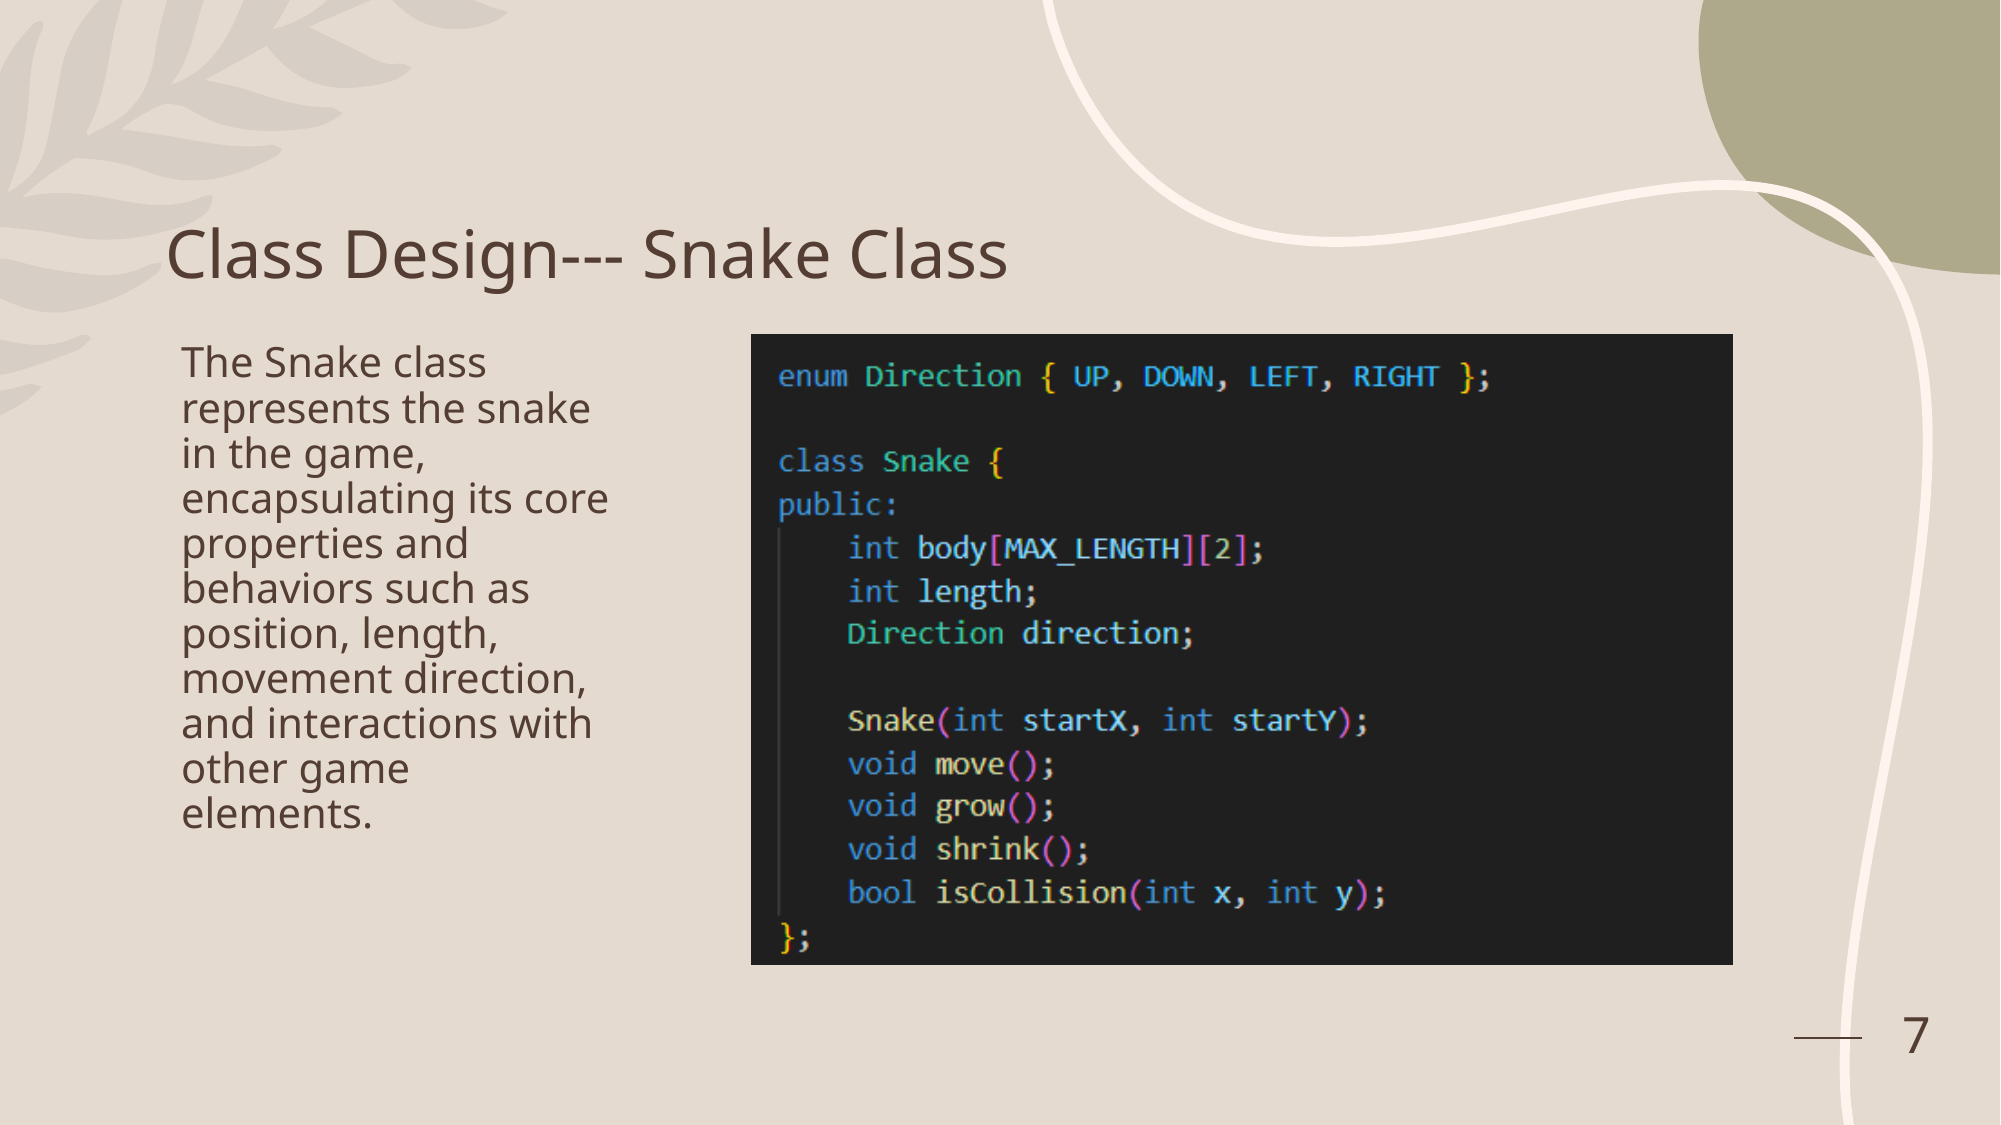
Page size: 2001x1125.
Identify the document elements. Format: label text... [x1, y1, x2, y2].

title Class Design--- Snake Class [150, 149, 1850, 300]
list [751, 334, 1733, 965]
list The Snake class represents the snake in the game, encapsulating its core properties and behaviors such as position, length, movement direction, and interactions with other game elements. [165, 334, 628, 965]
slide_number 7 [1862, 964, 1971, 1112]
